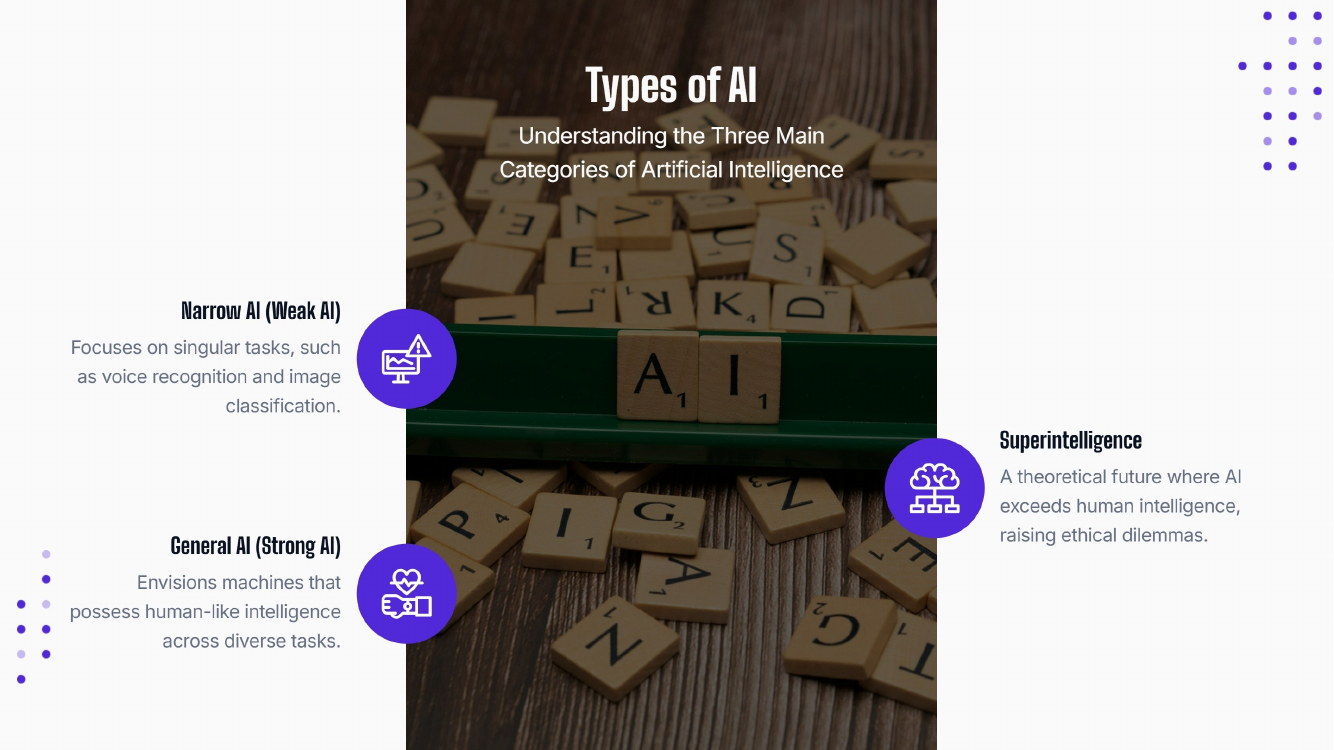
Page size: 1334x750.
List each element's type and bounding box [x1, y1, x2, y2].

text_box [0, 0, 1334, 750]
